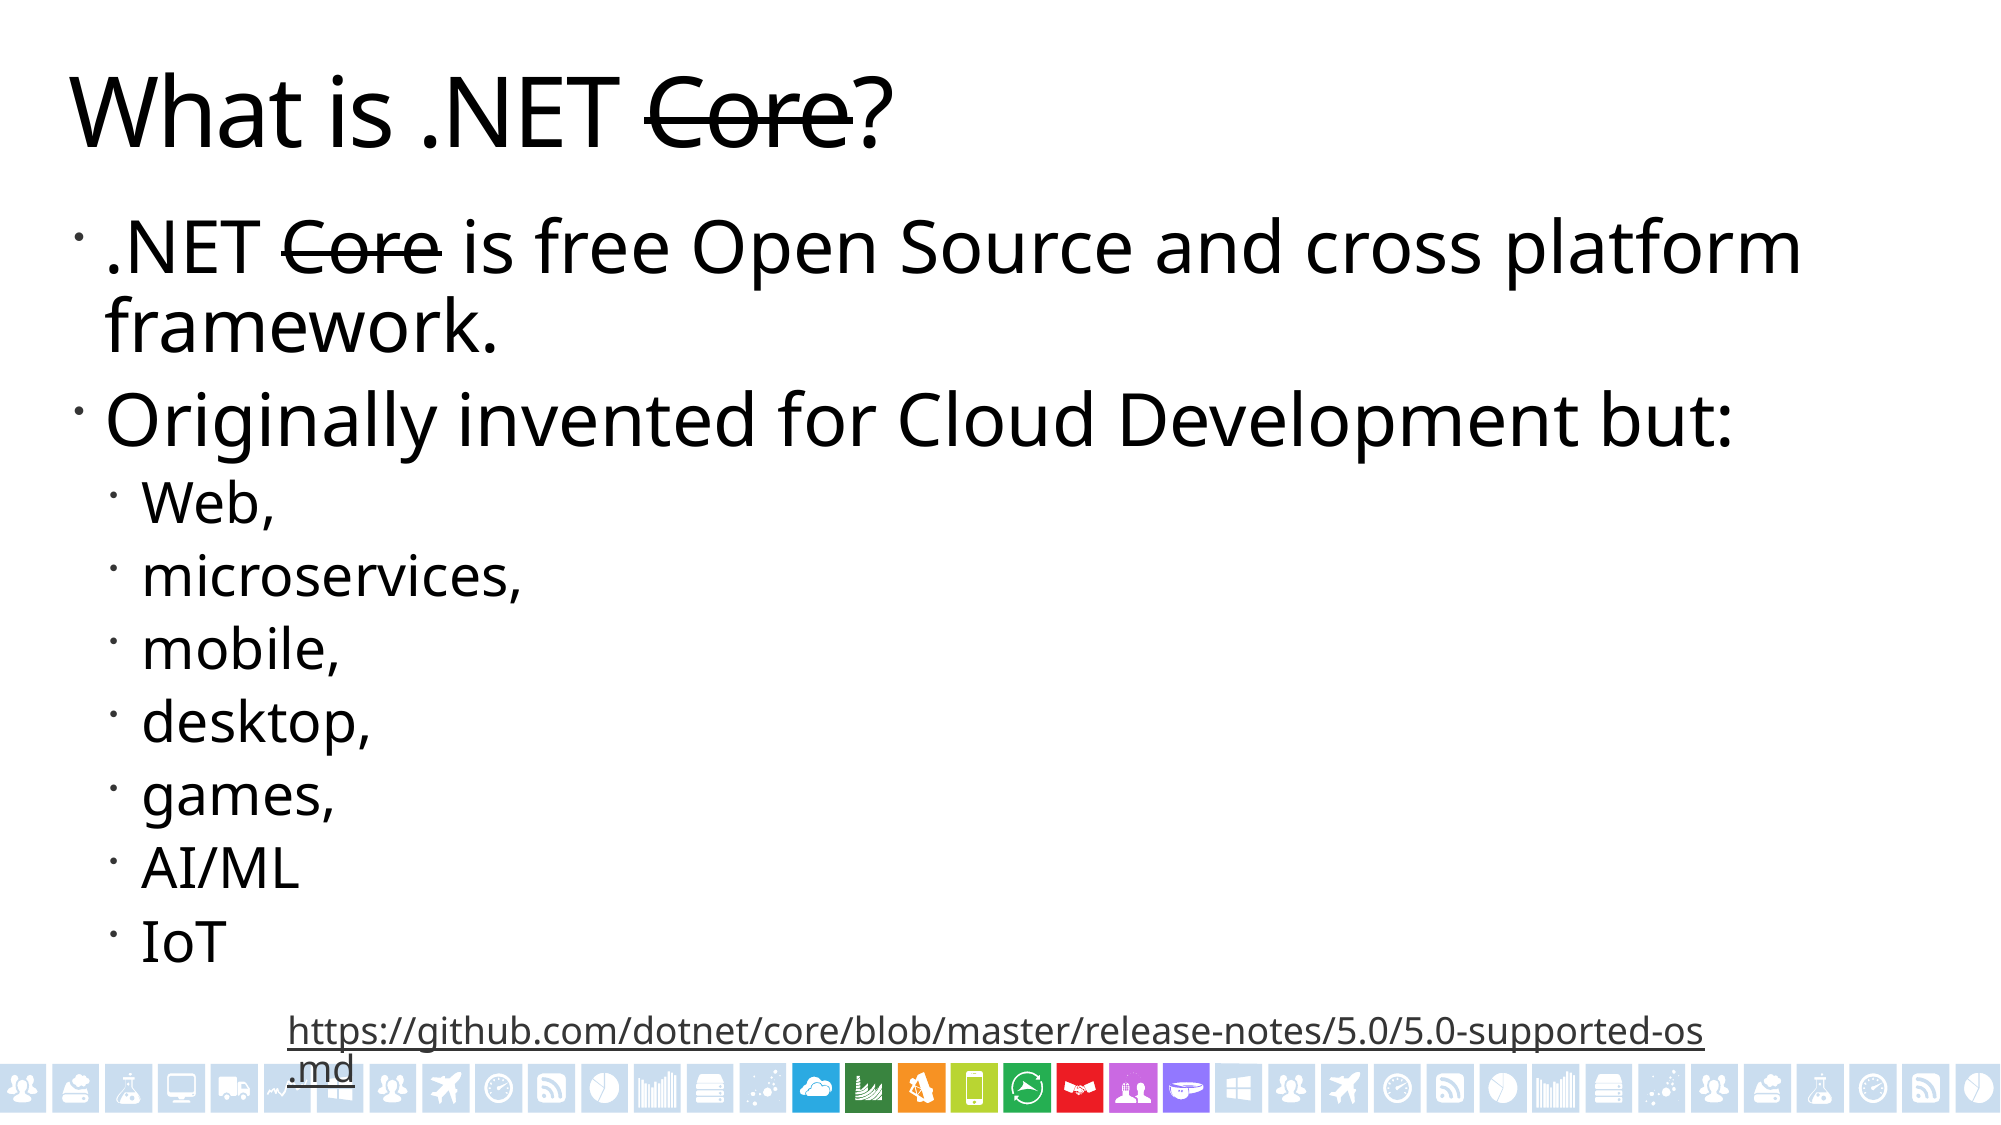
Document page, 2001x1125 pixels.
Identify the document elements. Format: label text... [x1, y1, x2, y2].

list .NET Core is free Open Source and cross platform framework. Originally invented for Cloud Development but: Web, microservices, mobile, desktop, games, AI/ML IoT [44, 194, 1957, 1017]
title What is .NET Core? [44, 47, 1957, 194]
text_box https://github.com/dotnet/core/blob/master/release-notes/5.0/5.0-supported-os.md [272, 999, 1728, 1111]
